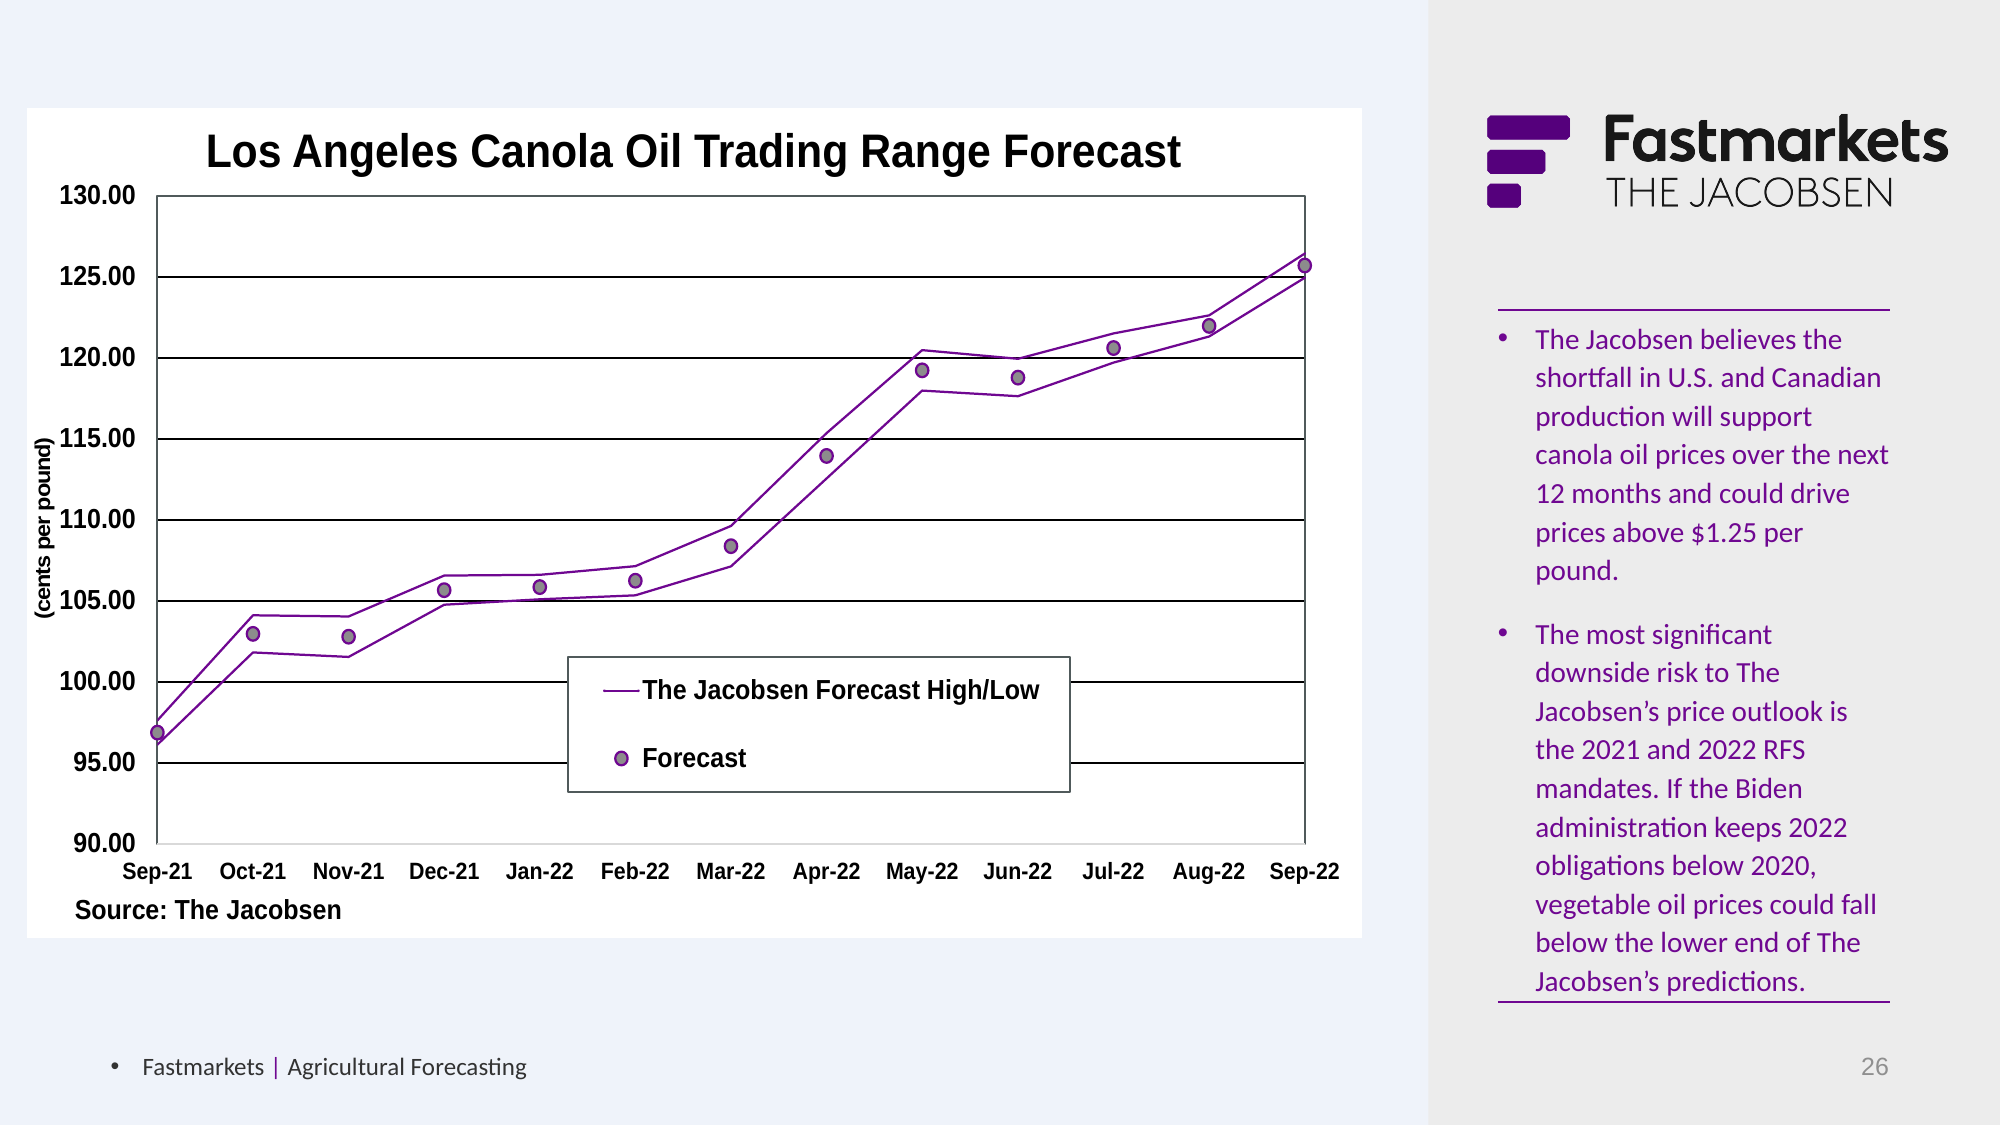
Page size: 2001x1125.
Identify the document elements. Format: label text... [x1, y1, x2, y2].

list Fastmarkets | Agricultural Forecasting [110, 1053, 1362, 1081]
picture [1472, 94, 1956, 227]
list The Jacobsen believes the shortfall in U.S. and Canadian production will support canola oil prices over the next 12 months and could drive prices above $1.25 per pound. The most significant downside risk to The Jacobsen’s price outlook is the 2021 and 2022 RFS mandates. If the Biden administration keeps 2022 obligations below 2020, vegetable oil prices could fall below the lower end of The Jacobsen’s predictions. [1497, 316, 1890, 1002]
slide_number 26 [1860, 1063, 1890, 1081]
picture [26, 108, 1362, 938]
